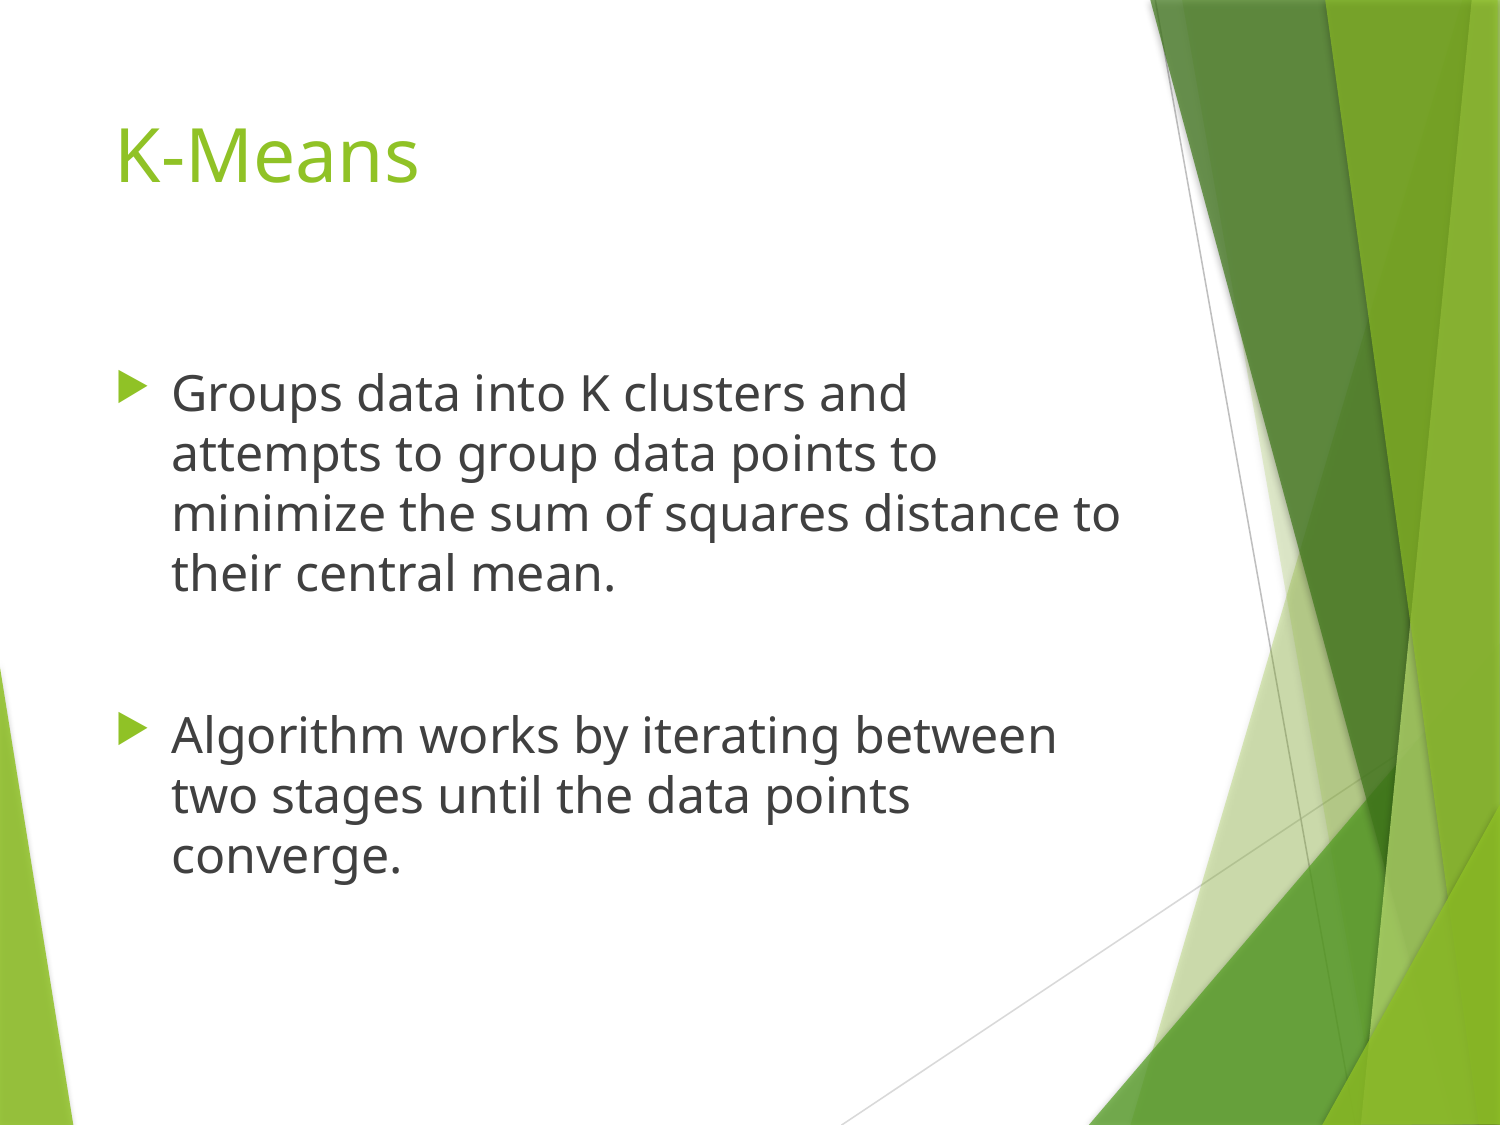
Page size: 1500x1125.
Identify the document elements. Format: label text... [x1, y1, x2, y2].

list Groups data into K clusters and attempts to group data points to minimize the sum of squares distance to their central mean. Algorithm works by iterating between two stages until the data points converge. [99, 354, 1142, 992]
title K-Means [99, 99, 1142, 317]
